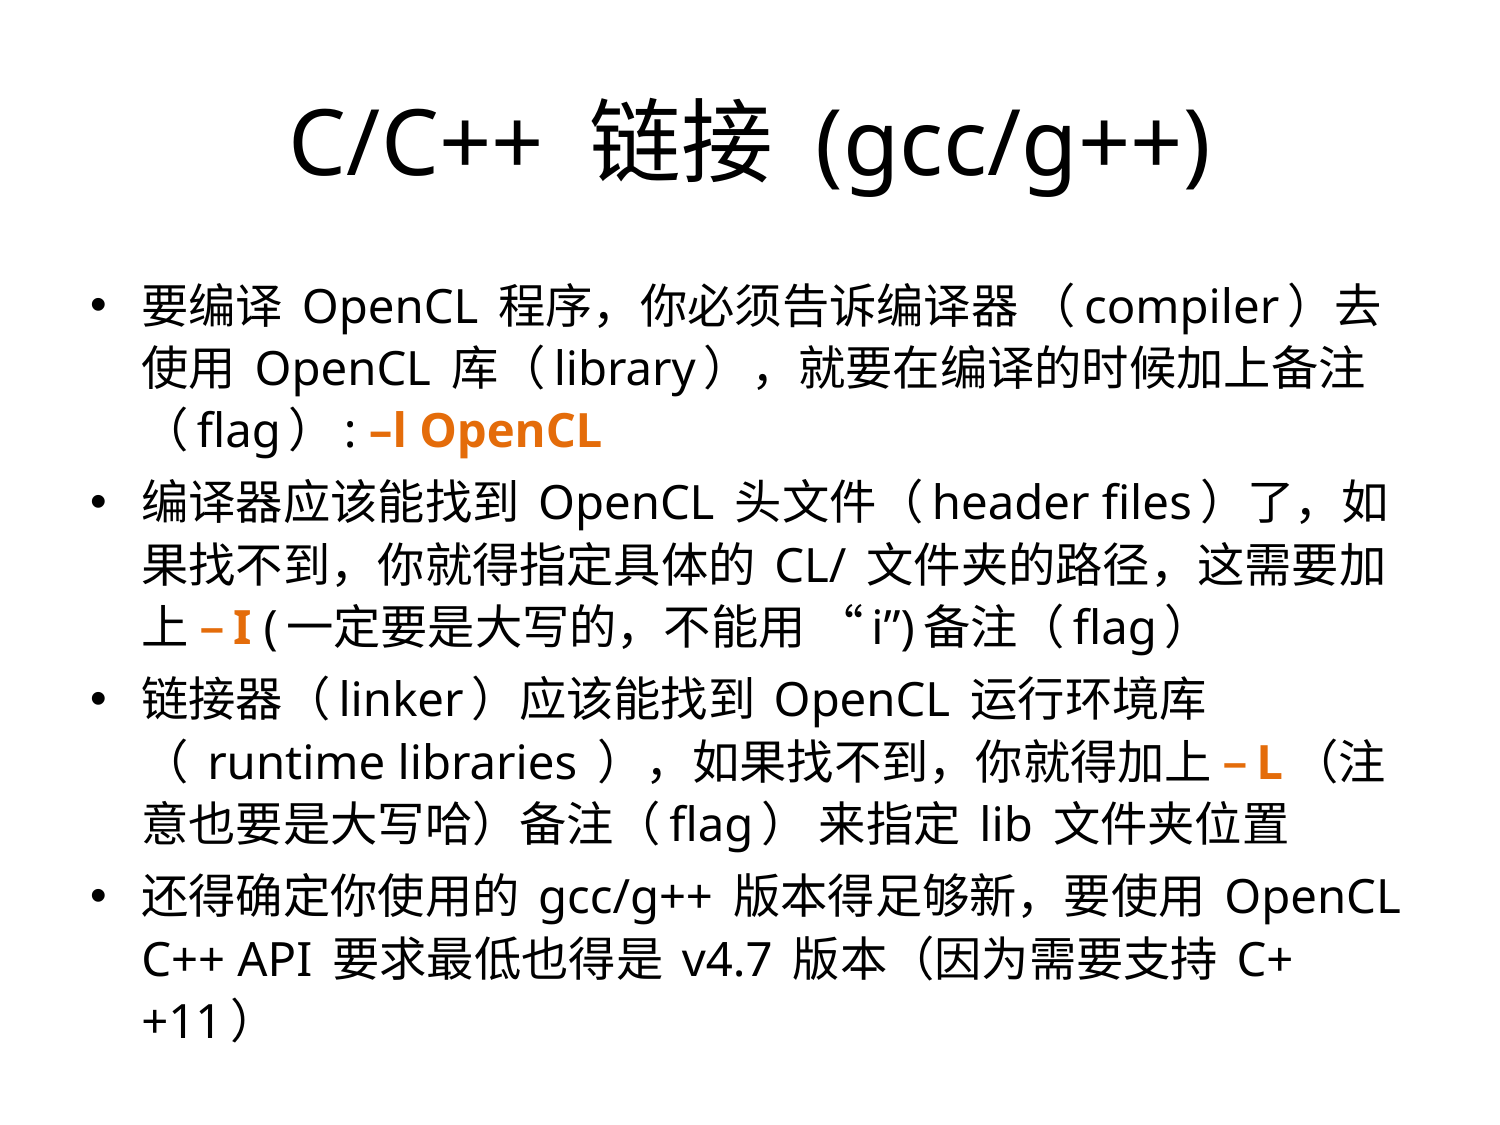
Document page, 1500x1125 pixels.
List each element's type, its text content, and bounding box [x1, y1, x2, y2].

title C/C++ 链接 (gcc/g++) [75, 45, 1425, 233]
list 要编译 OpenCL 程序，你必须告诉编译器 （compiler）去使用 OpenCL 库（library），就要在编译的时候加上备注（flag）: –l OpenCL 编译器应该能找到 OpenCL 头文件（header files）了，如果找不到，你就得指定具体的 CL/ 文件夹的路径，这需要加上 –I (一定要是大写的，不能用 “i”)备注（flag） 链接器（linker）应该能找到 OpenCL 运行环境库（ runtime libraries ），如果找不到，你就得加上 –L（注意也要是大写哈）备注（flag） 来指定 lib 文件夹位置 还得确定你使用的 gcc/g++ 版本得足够新，要使用 OpenCL C++ API 要求最低也得是 v4.7 版本（因为需要支持 C++11） [75, 262, 1425, 1059]
